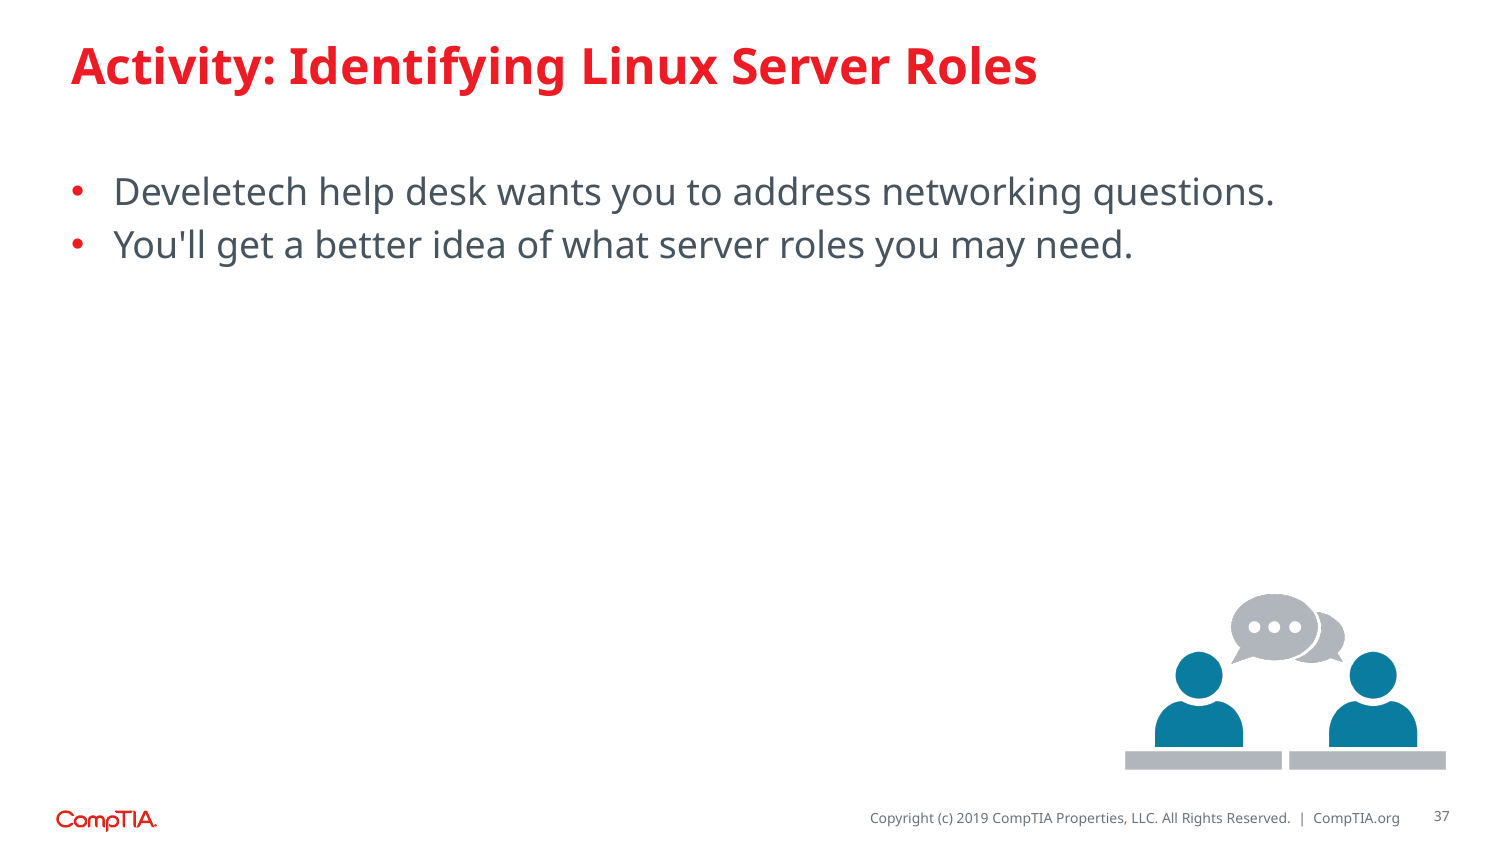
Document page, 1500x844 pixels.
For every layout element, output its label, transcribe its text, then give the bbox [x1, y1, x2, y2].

title Activity: Identifying Linux Server Roles [56, 12, 1350, 117]
picture [1124, 593, 1446, 770]
list Develetech help desk wants you to address networking questions. You'll get a better idea of what server roles you may need. [56, 160, 1444, 768]
slide_number 37 [1407, 800, 1450, 835]
